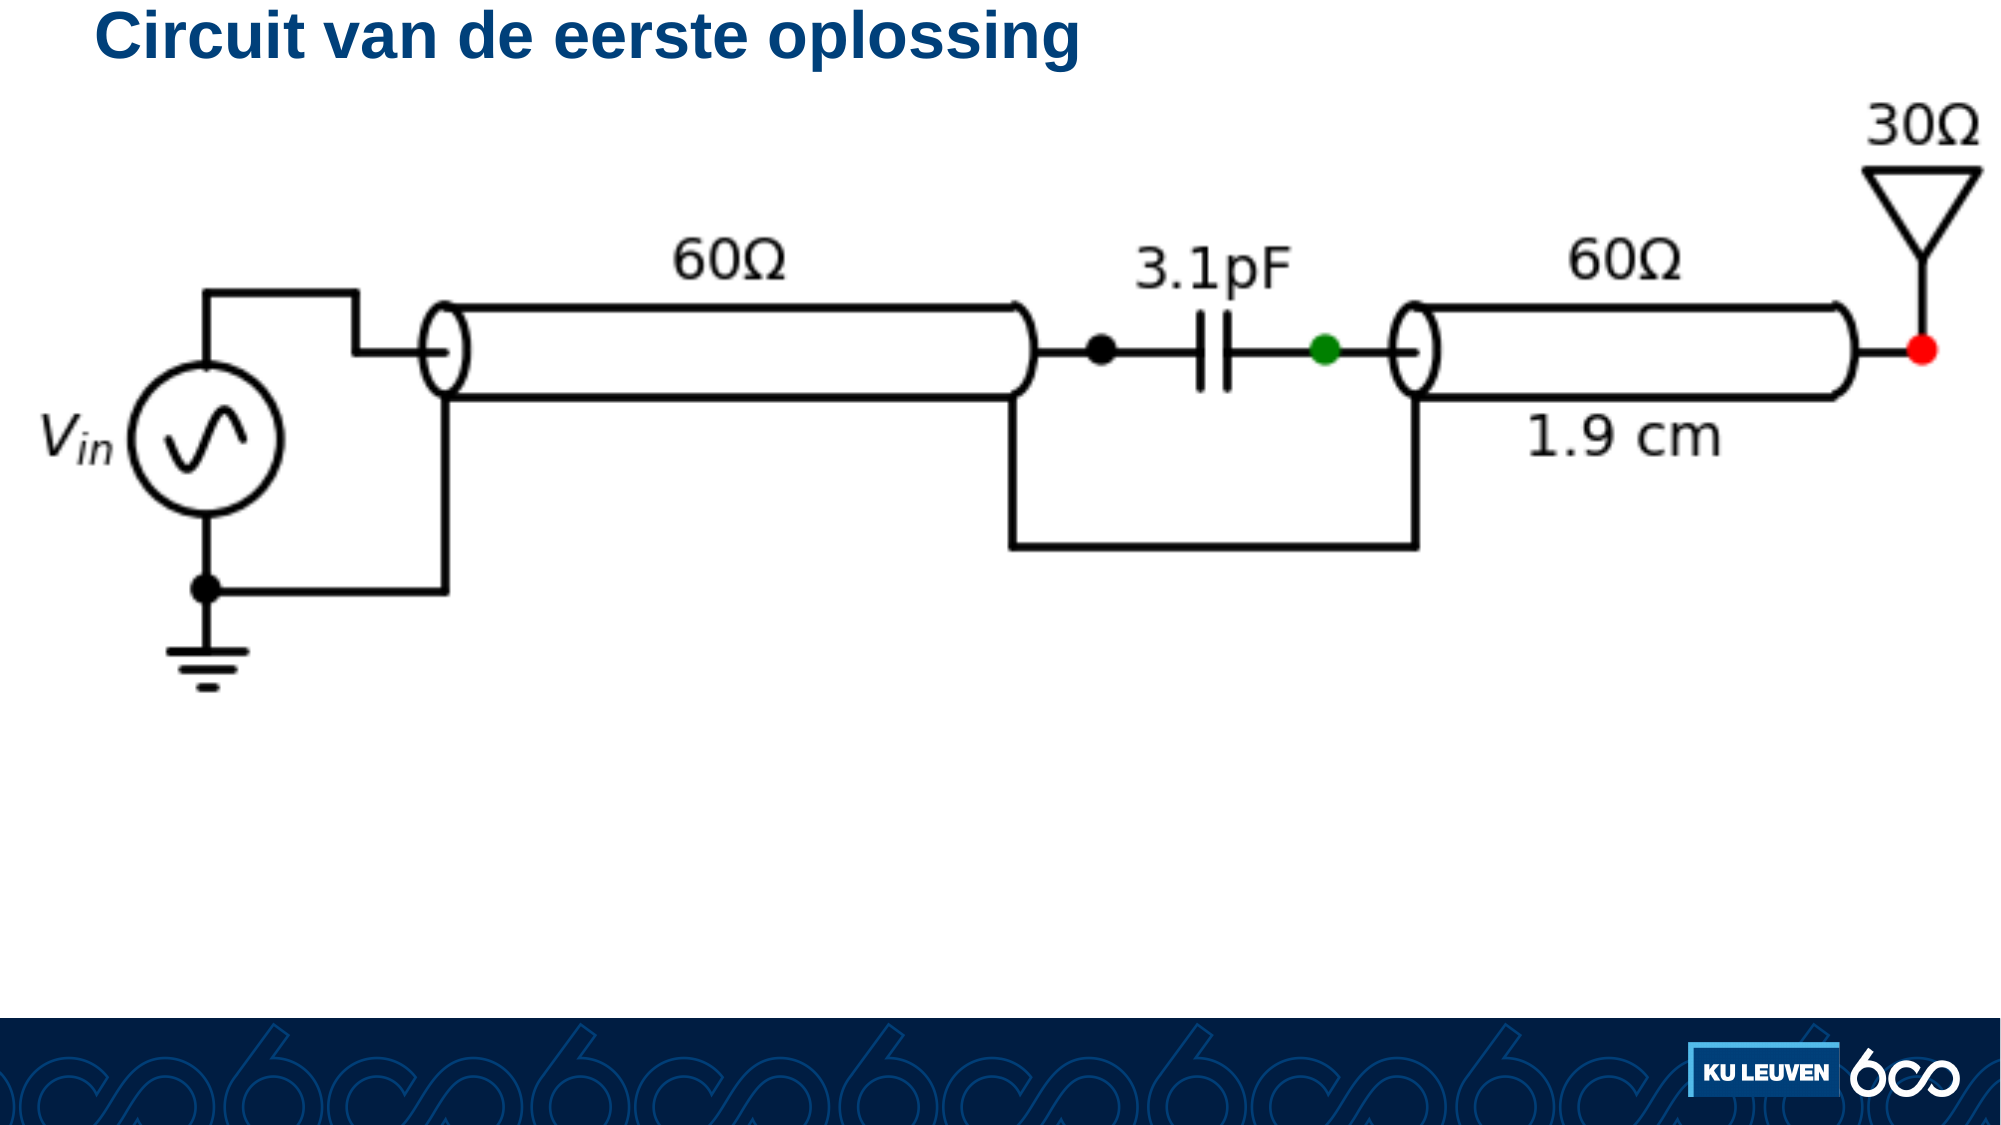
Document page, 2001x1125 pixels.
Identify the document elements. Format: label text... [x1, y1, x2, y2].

picture [0, 1018, 2001, 1125]
picture [0, 92, 2000, 705]
title Circuit van de eerste oplossing [94, 0, 1906, 92]
